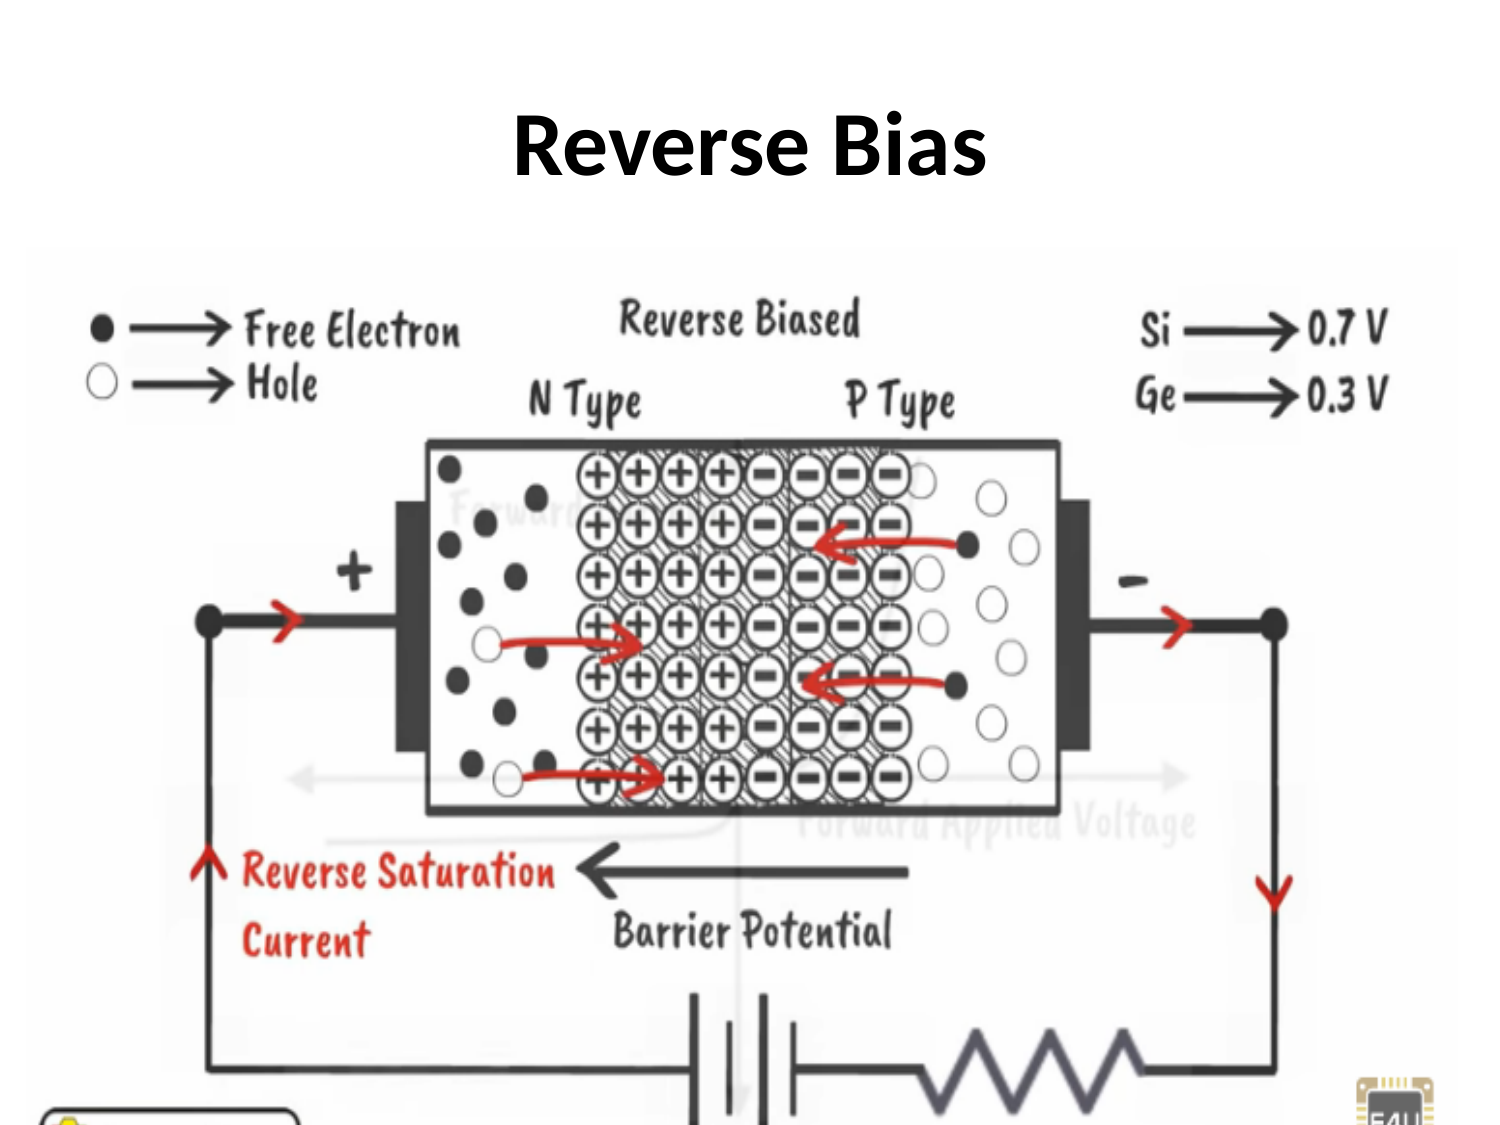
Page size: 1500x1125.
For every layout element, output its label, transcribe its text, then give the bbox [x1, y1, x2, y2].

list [0, 212, 1500, 1125]
title Reverse Bias [75, 45, 1425, 210]
